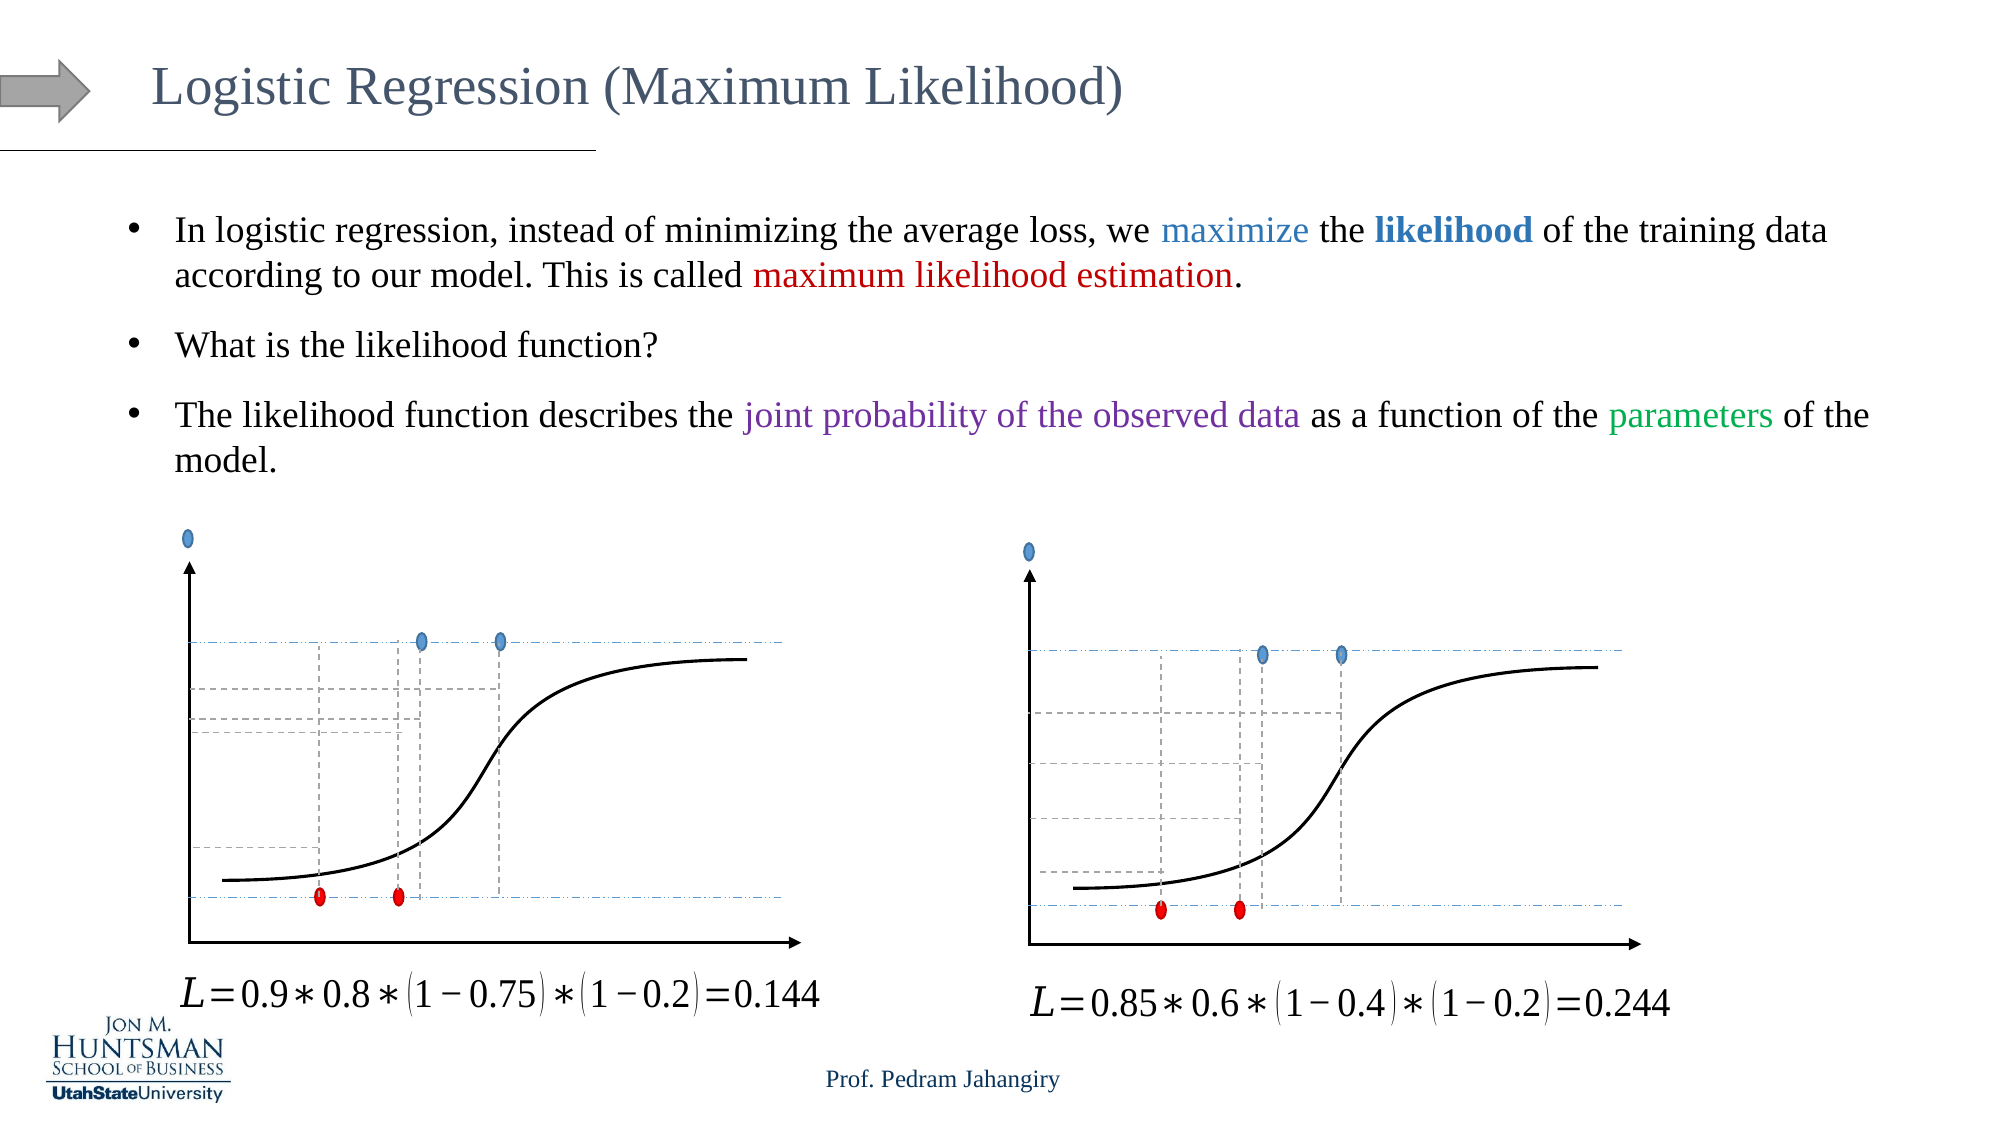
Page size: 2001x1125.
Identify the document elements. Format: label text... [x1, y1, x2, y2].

picture [44, 1009, 232, 1103]
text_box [182, 530, 802, 943]
text_box [0, 58, 91, 124]
text_box Logistic Regression (Maximum Likelihood) [136, 48, 1390, 125]
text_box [1024, 543, 1642, 945]
text_box In logistic regression, instead of minimizing the average loss, we maximize the likelihood of the training data according to our model. This is called maximum likelihood estimation. What is the likelihood function? The likelihood function describes the joint probability of the observed data as a function of the parameters of the model. [113, 197, 1887, 568]
